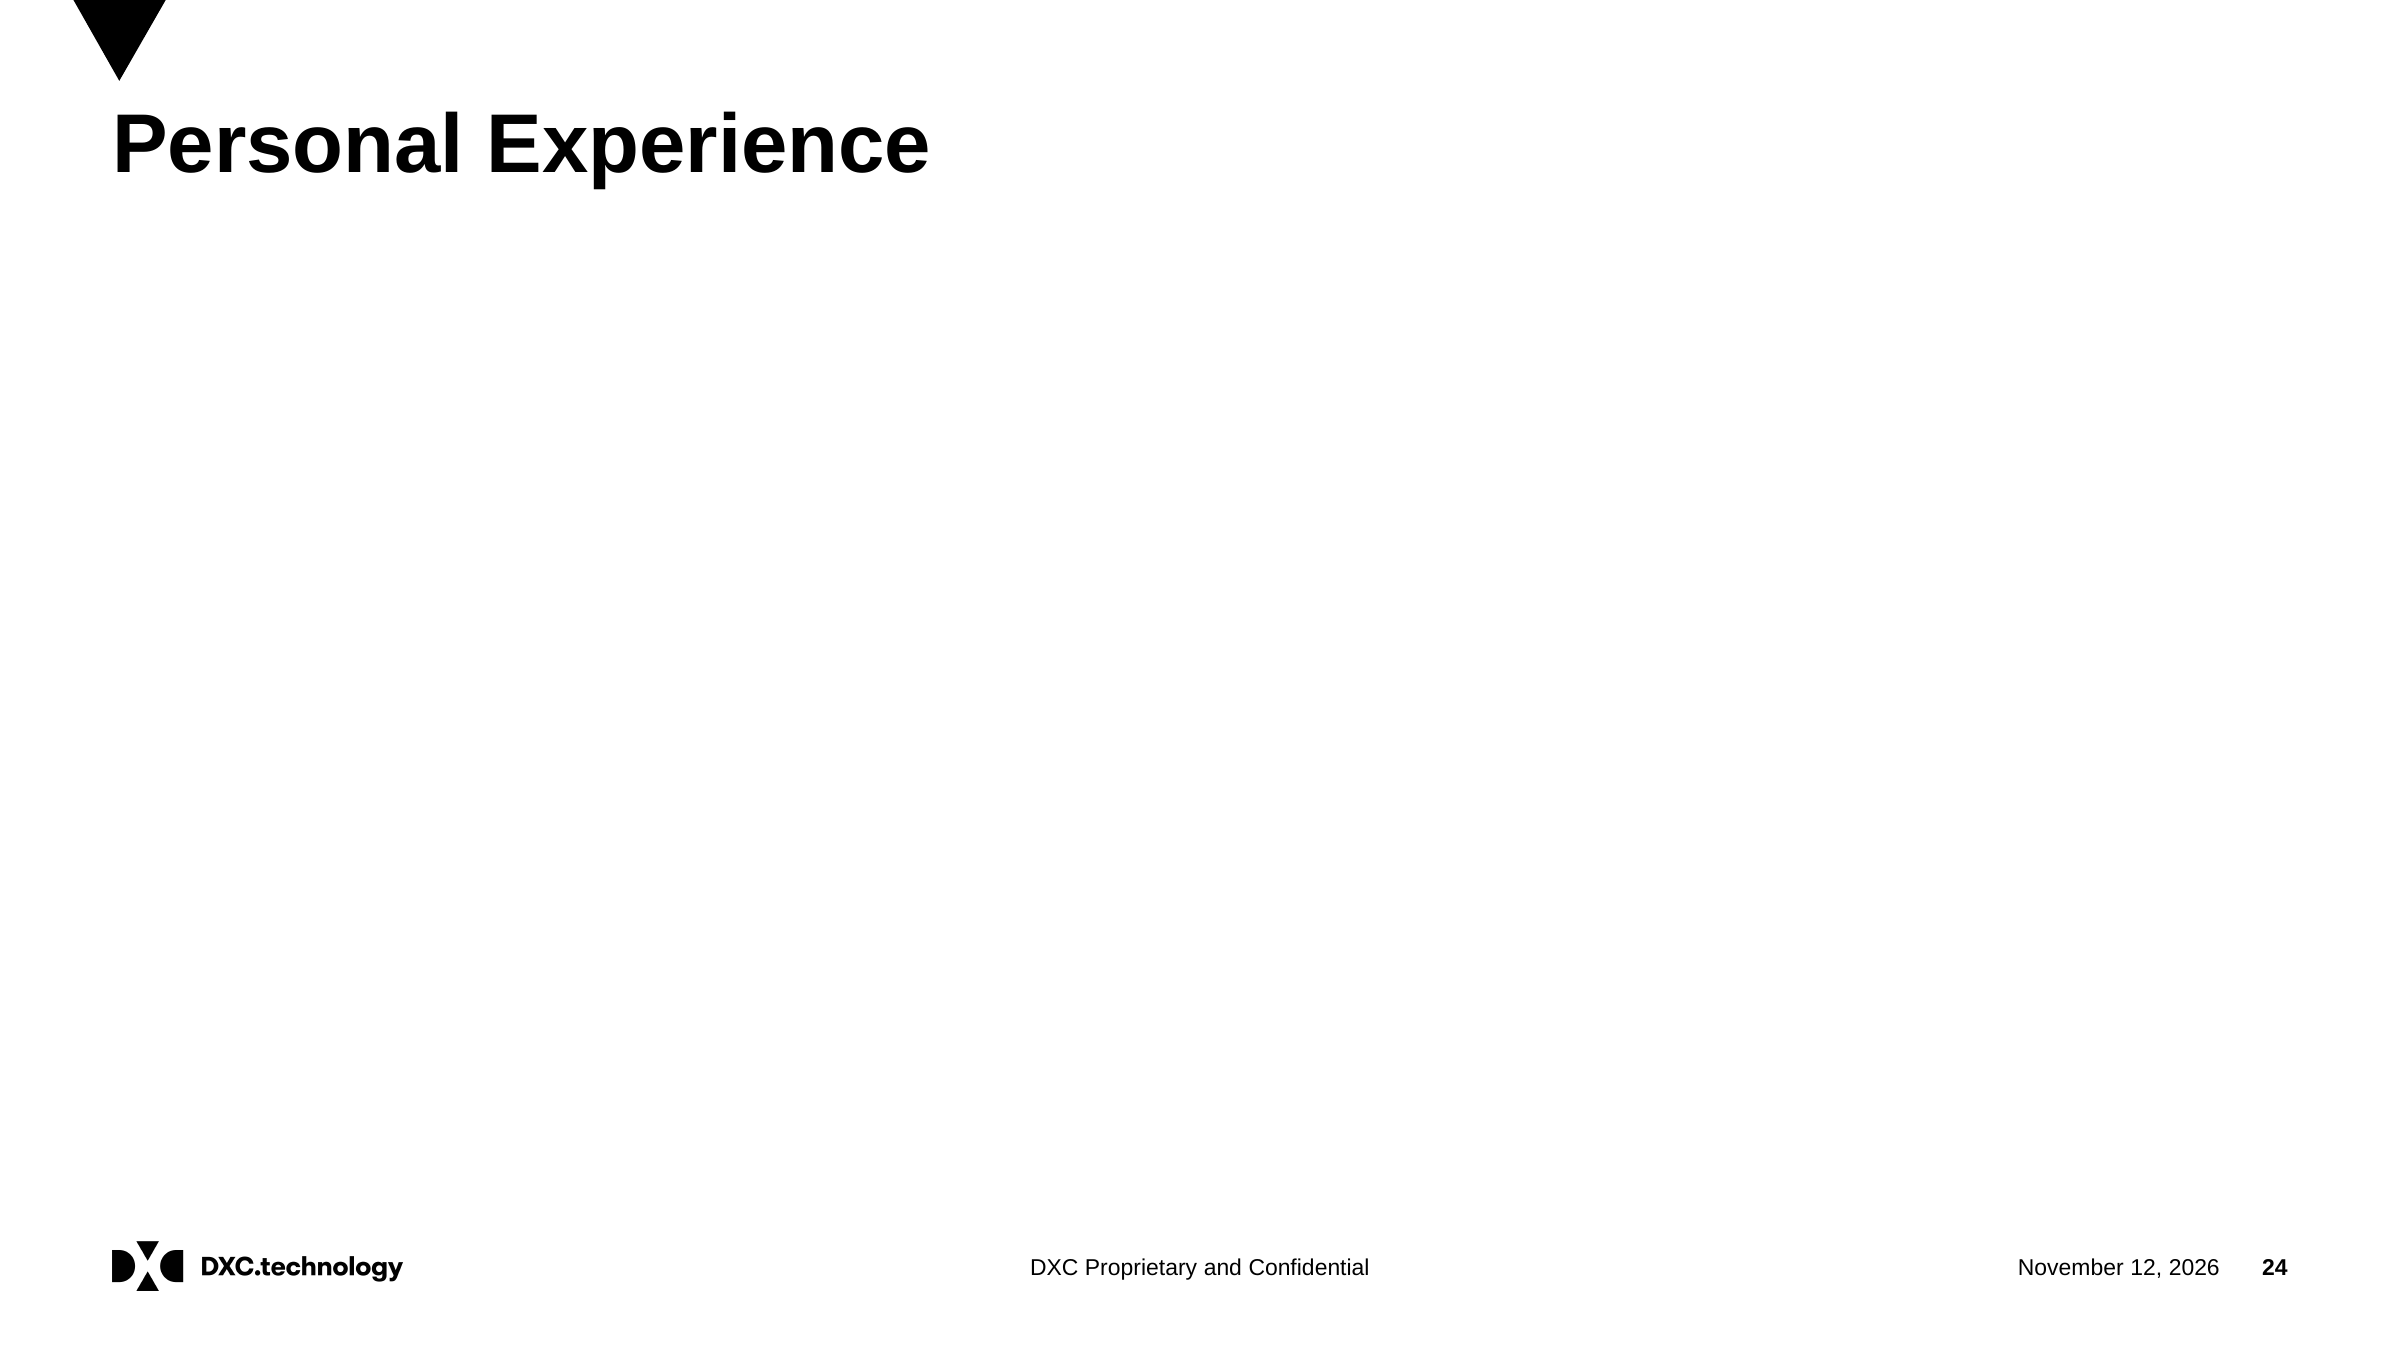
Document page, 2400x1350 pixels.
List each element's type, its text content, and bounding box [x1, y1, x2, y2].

title Personal Experience [112, 104, 1047, 191]
